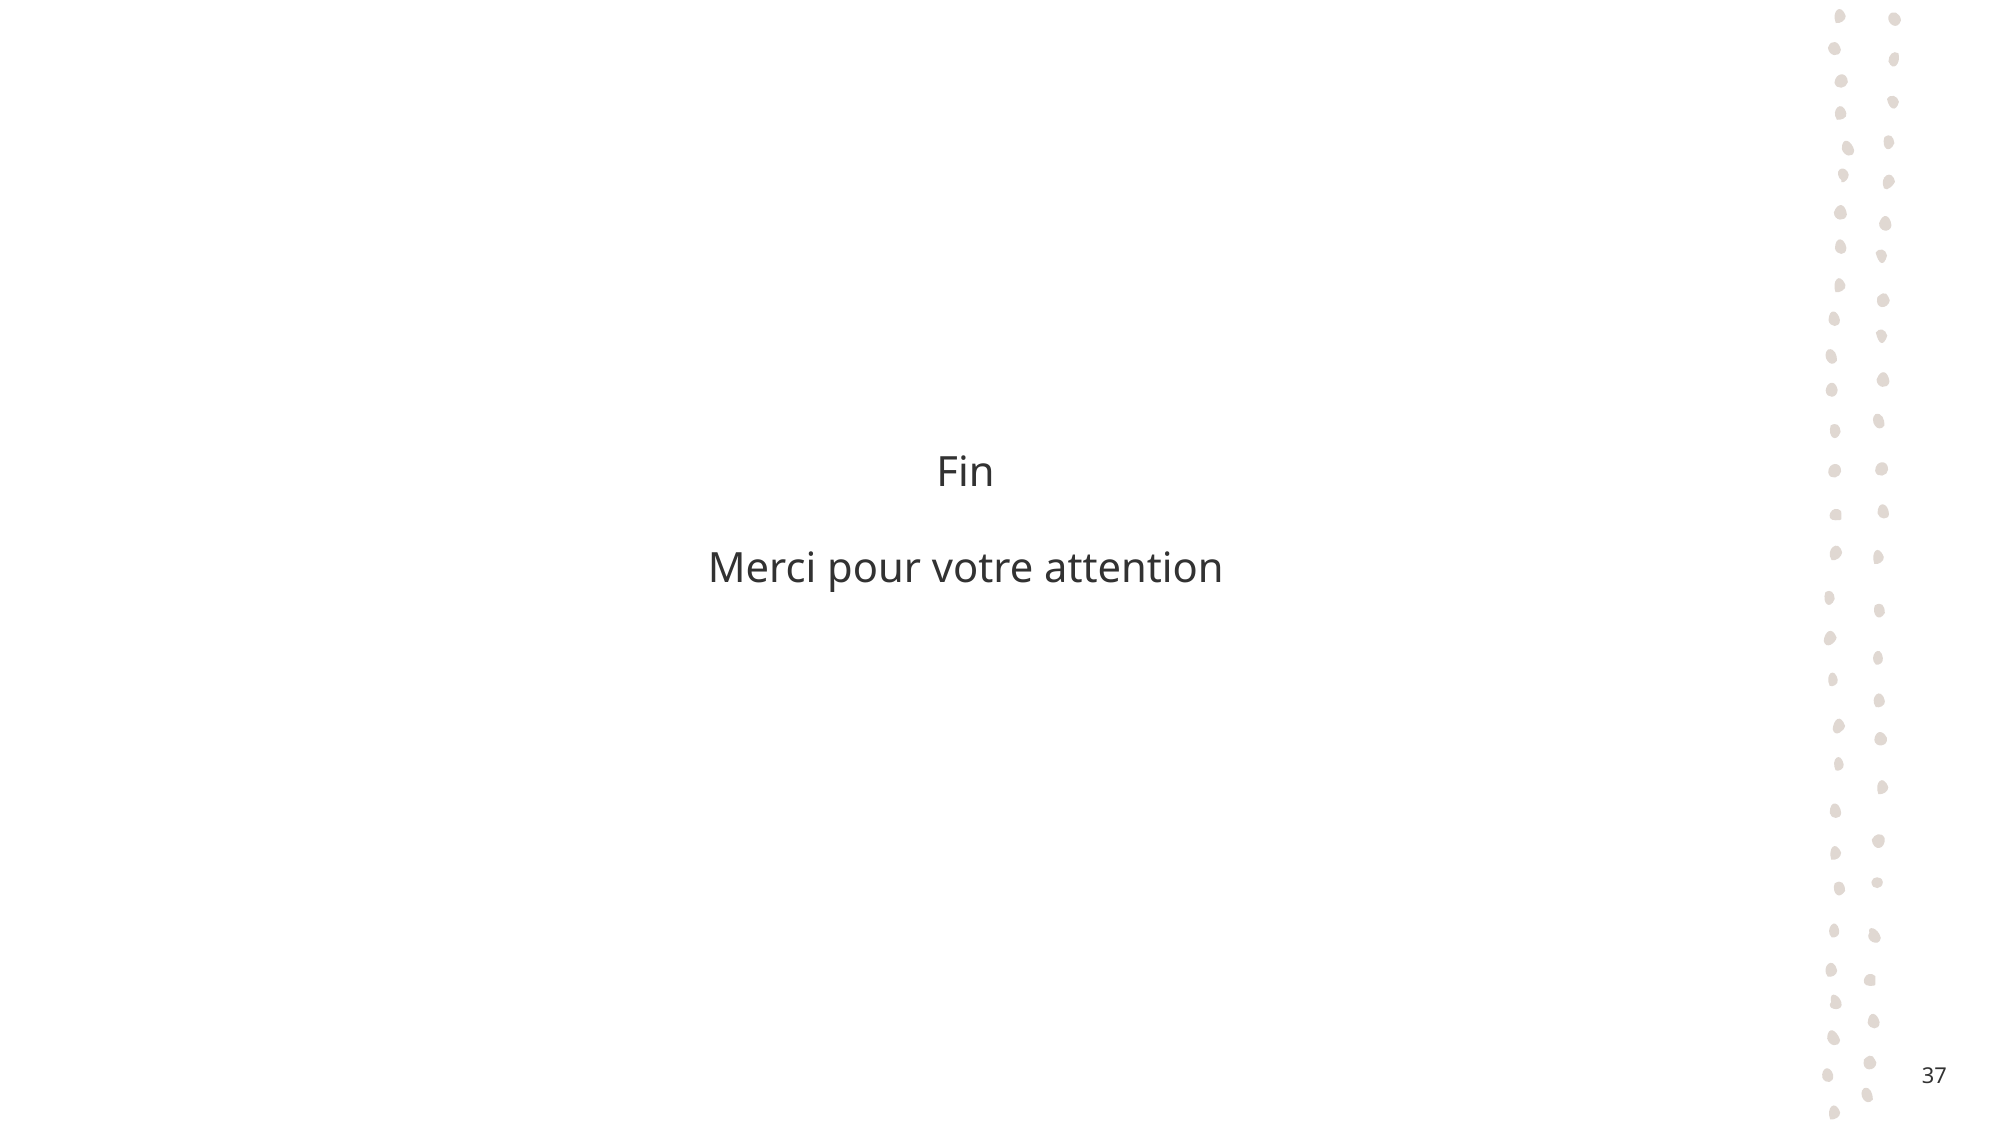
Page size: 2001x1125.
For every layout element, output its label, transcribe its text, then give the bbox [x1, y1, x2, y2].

list Fin Merci pour votre attention [175, 411, 1756, 643]
slide_number 37 [1879, 1046, 1962, 1107]
